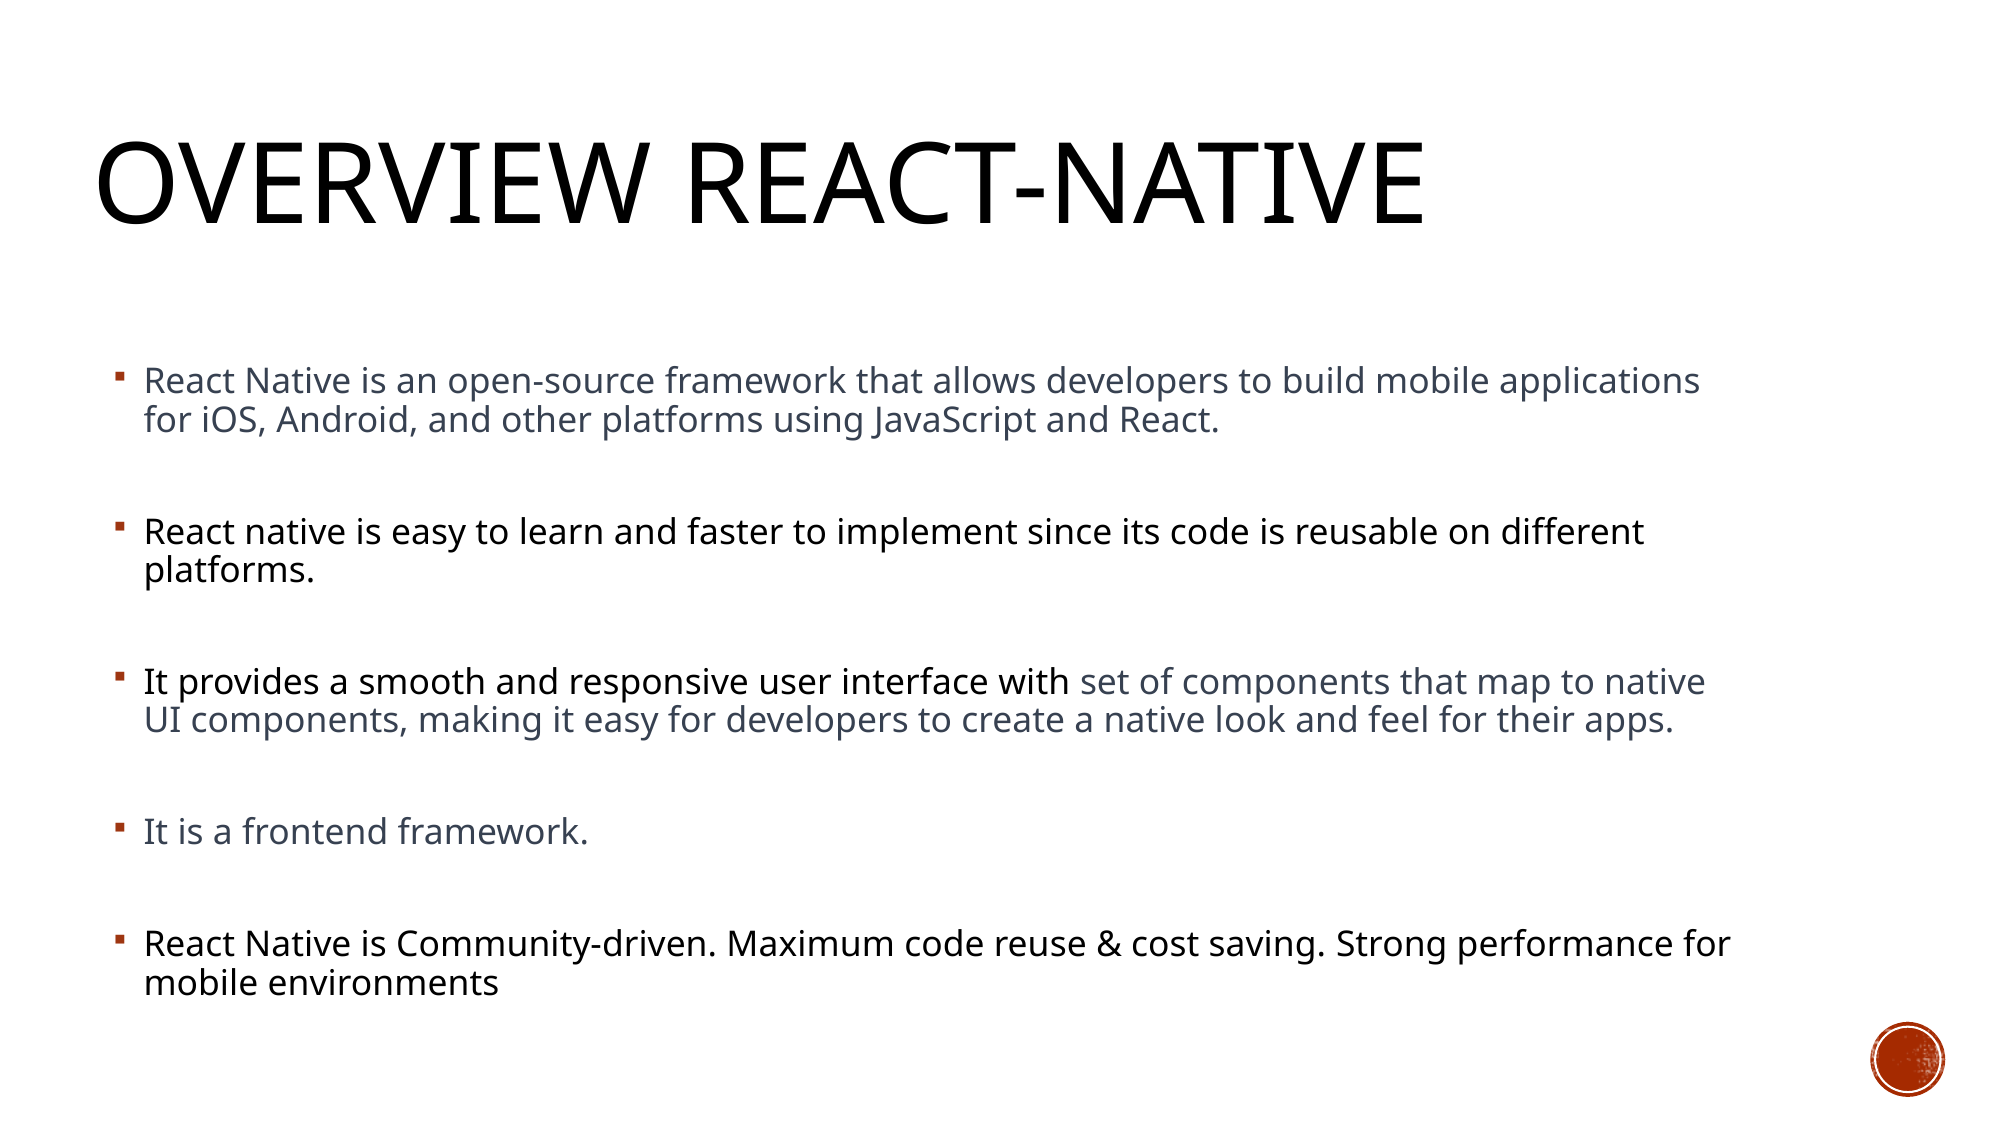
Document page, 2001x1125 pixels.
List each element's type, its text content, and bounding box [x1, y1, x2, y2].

list React Native is an open-source framework that allows developers to build mobile applications for iOS, Android, and other platforms using JavaScript and React. React native is easy to learn and faster to implement since its code is reusable on different platforms. It provides a smooth and responsive user interface with set of components that map to native UI components, making it easy for developers to create a native look and feel for their apps. It is a frontend framework. React Native is Community-driven. Maximum code reuse & cost saving. Strong performance for mobile environments [98, 355, 1749, 1021]
title Overview React-Native [77, 55, 1728, 320]
